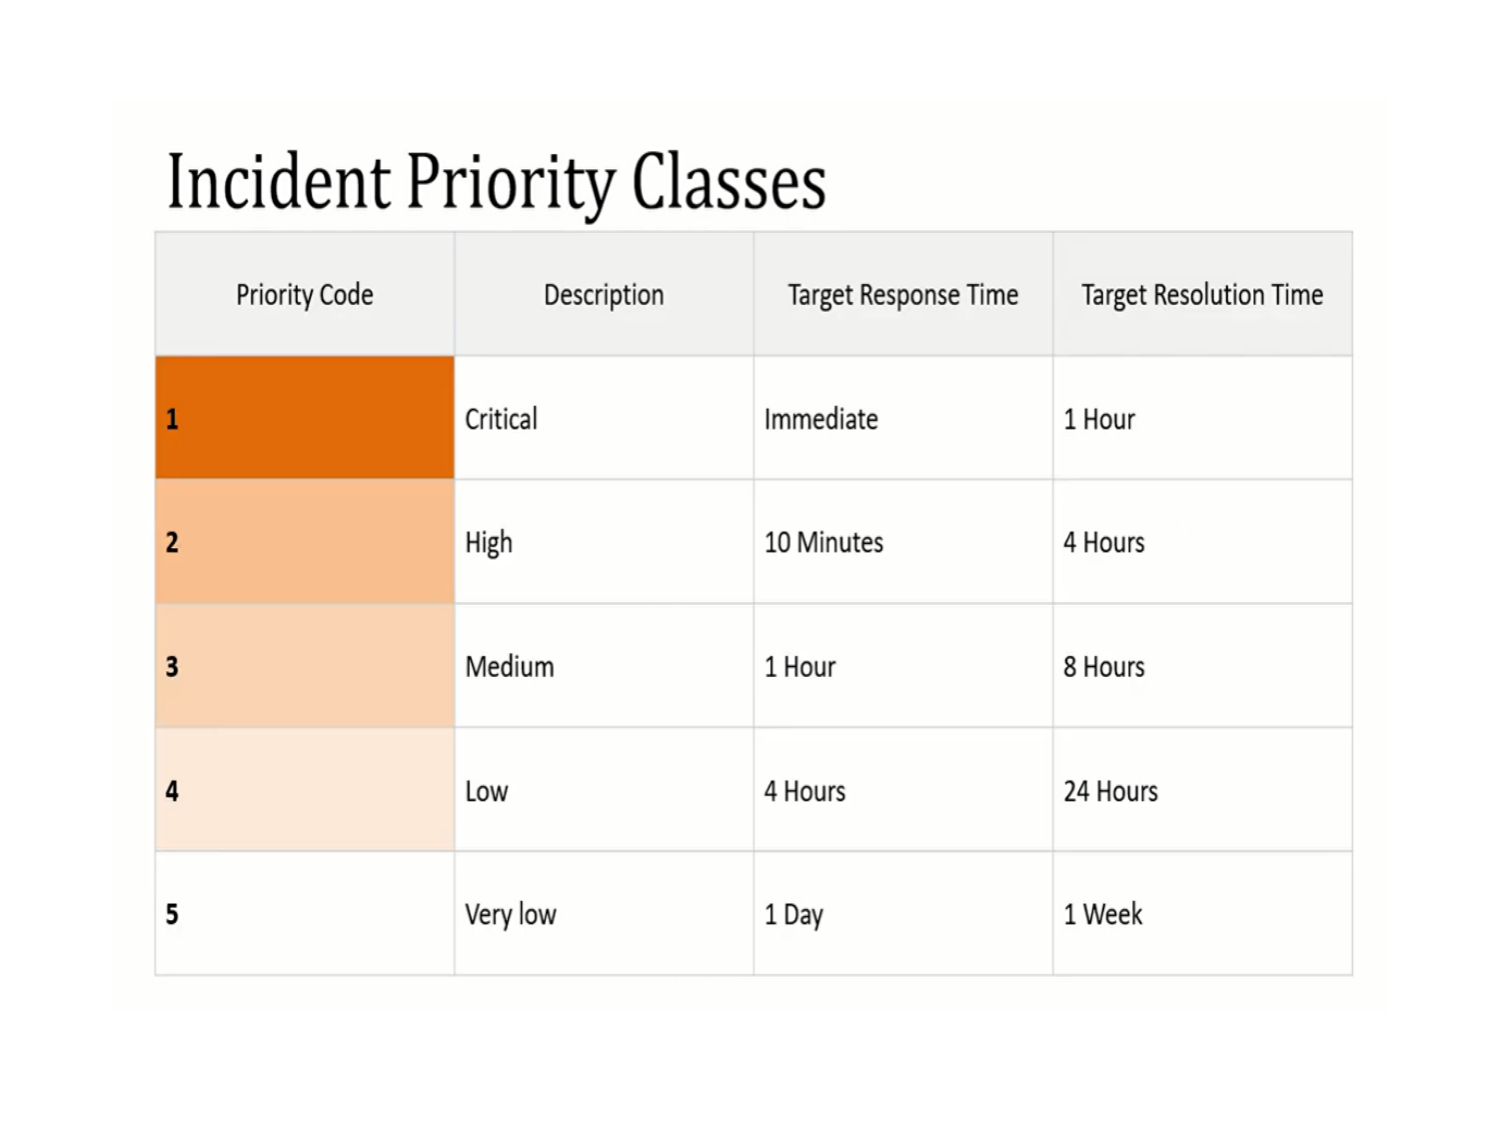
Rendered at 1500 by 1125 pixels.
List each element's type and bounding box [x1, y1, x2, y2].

picture [112, 99, 1388, 1013]
